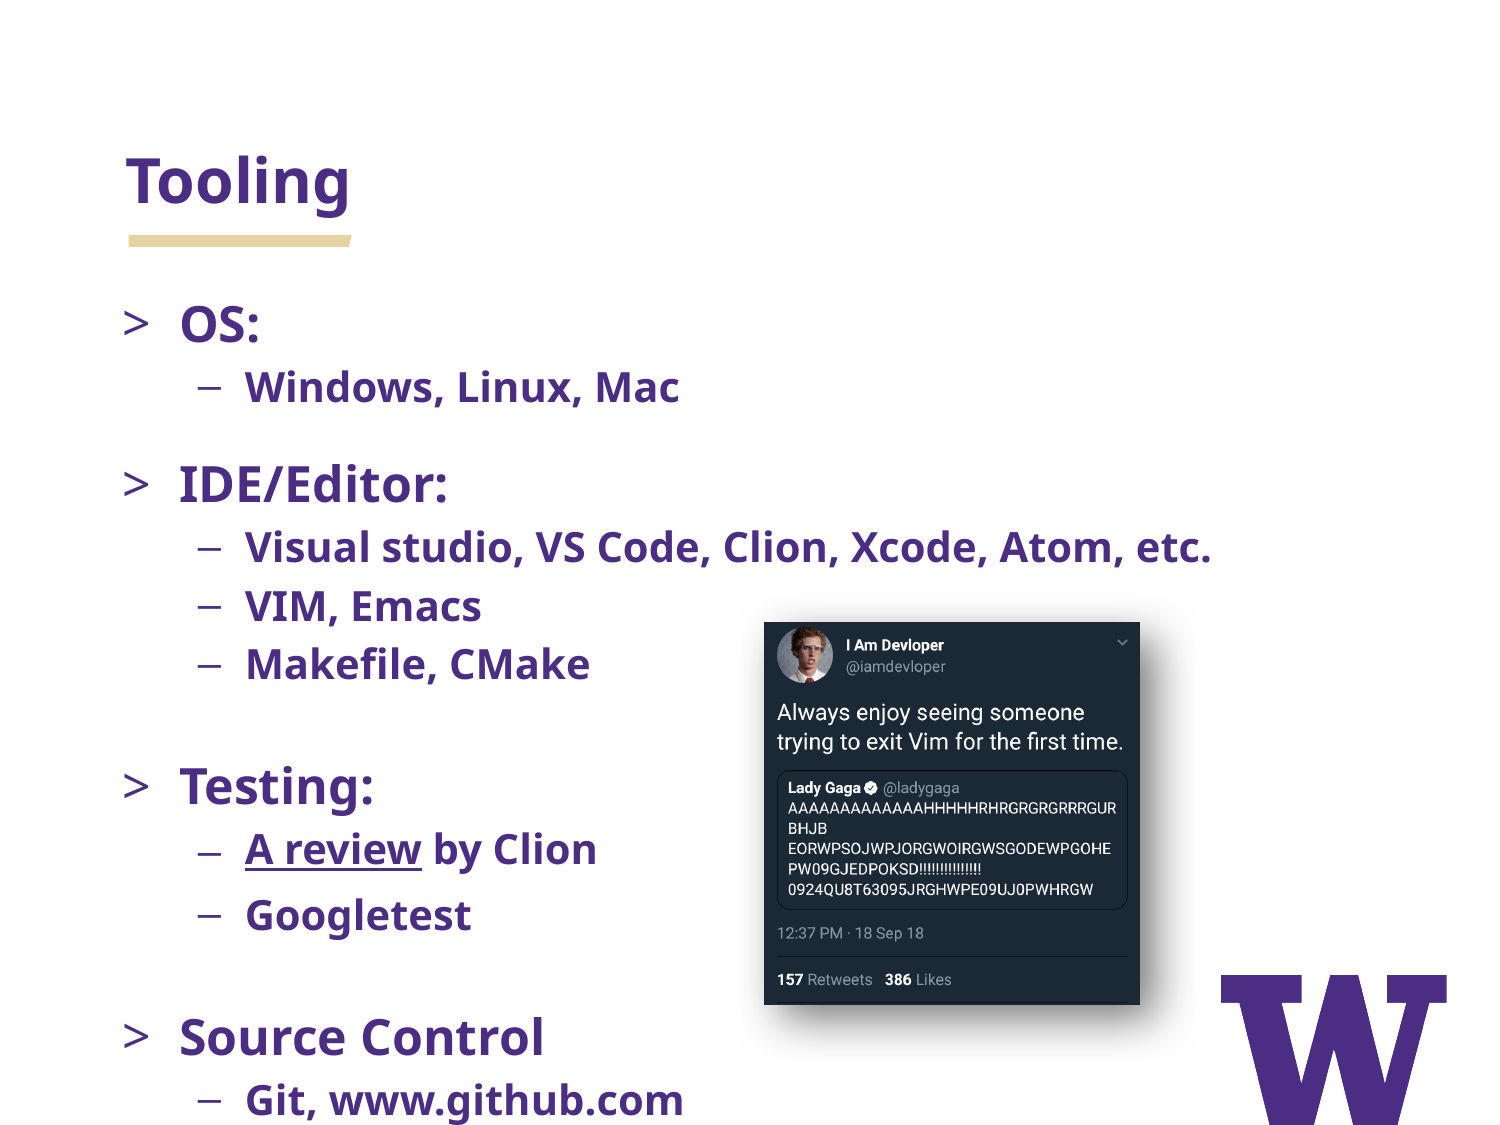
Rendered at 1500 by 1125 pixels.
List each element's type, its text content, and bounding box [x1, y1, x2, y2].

picture [764, 622, 1140, 1006]
picture [1221, 975, 1447, 1125]
picture [128, 235, 352, 247]
title Tooling [110, 60, 1453, 224]
list OS: Windows, Linux, Mac IDE/Editor: Visual studio, VS Code, Clion, Xcode, Atom, etc. VIM, Emacs Makefile, CMake Testing: A review by Clion Googletest Source Control Git, www.github.com [108, 284, 1453, 944]
